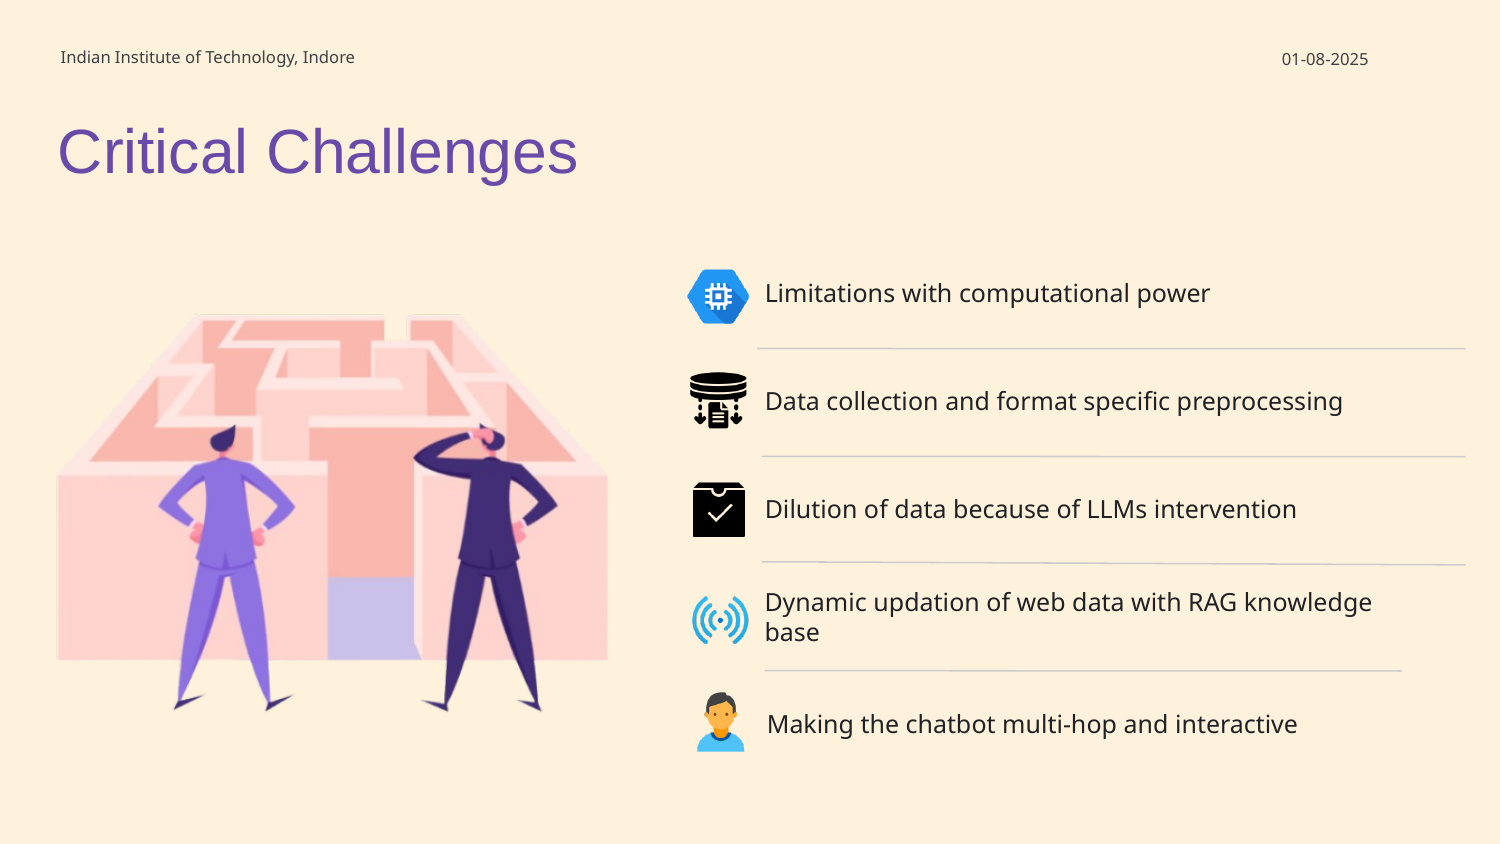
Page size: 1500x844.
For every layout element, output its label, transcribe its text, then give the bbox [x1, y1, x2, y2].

title Critical Challenges [57, 110, 1229, 252]
subtitle Indian Institute of Technology, Indore [45, 47, 541, 67]
picture [23, 290, 641, 727]
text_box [682, 260, 1466, 758]
text_box 01-08-2025 [1281, 47, 1455, 67]
